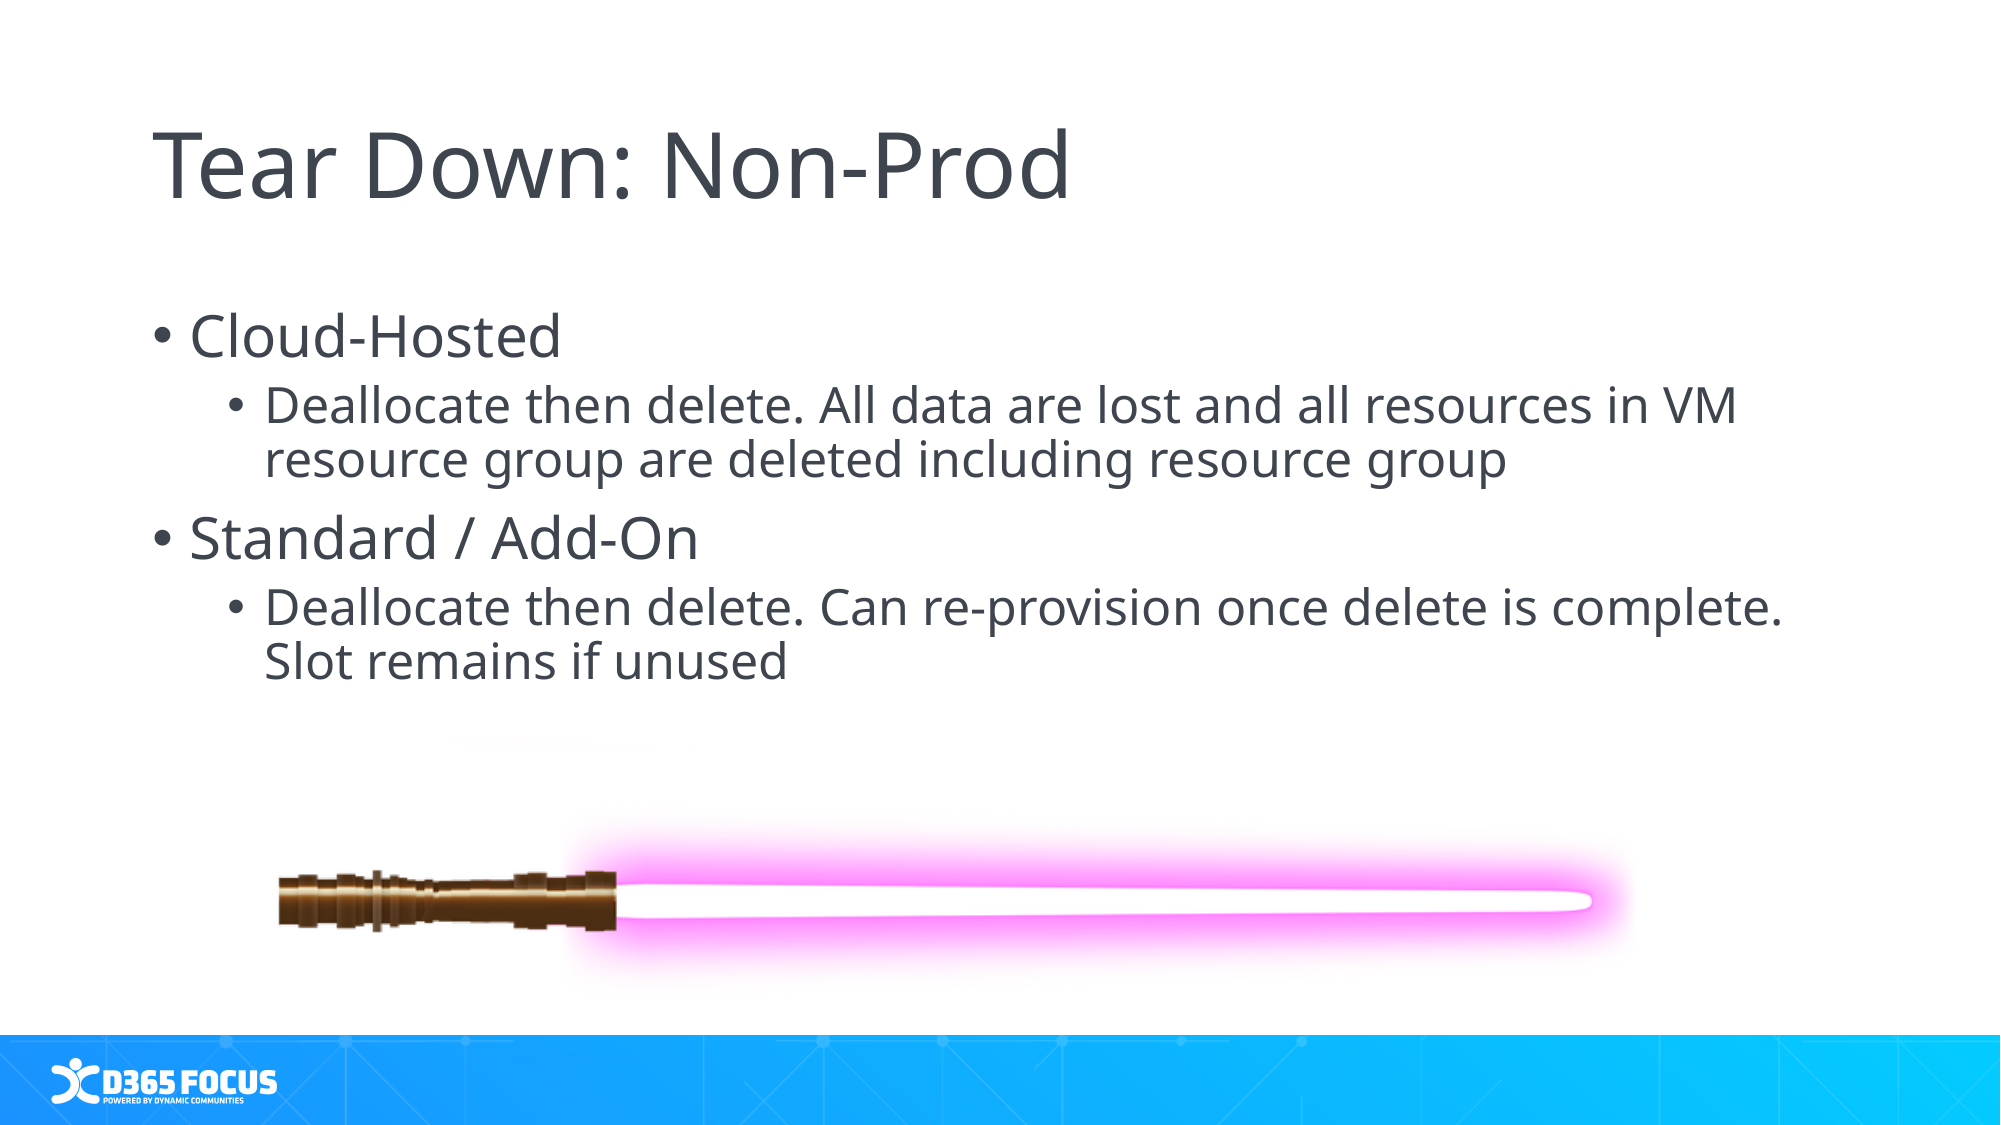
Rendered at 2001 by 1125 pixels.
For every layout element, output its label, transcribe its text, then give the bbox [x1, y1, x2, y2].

title Tear Down: Non-Prod [137, 59, 1863, 278]
picture [1177, 1037, 1186, 1046]
picture [1297, 1037, 1306, 1046]
list Cloud-Hosted Deallocate then delete. All data are lost and all resources in VM resource group are deleted including resource group Standard / Add-On Deallocate then delete. Can re-provision once delete is complete. Slot remains if unused [137, 299, 1863, 1014]
picture [0, 712, 1688, 1125]
